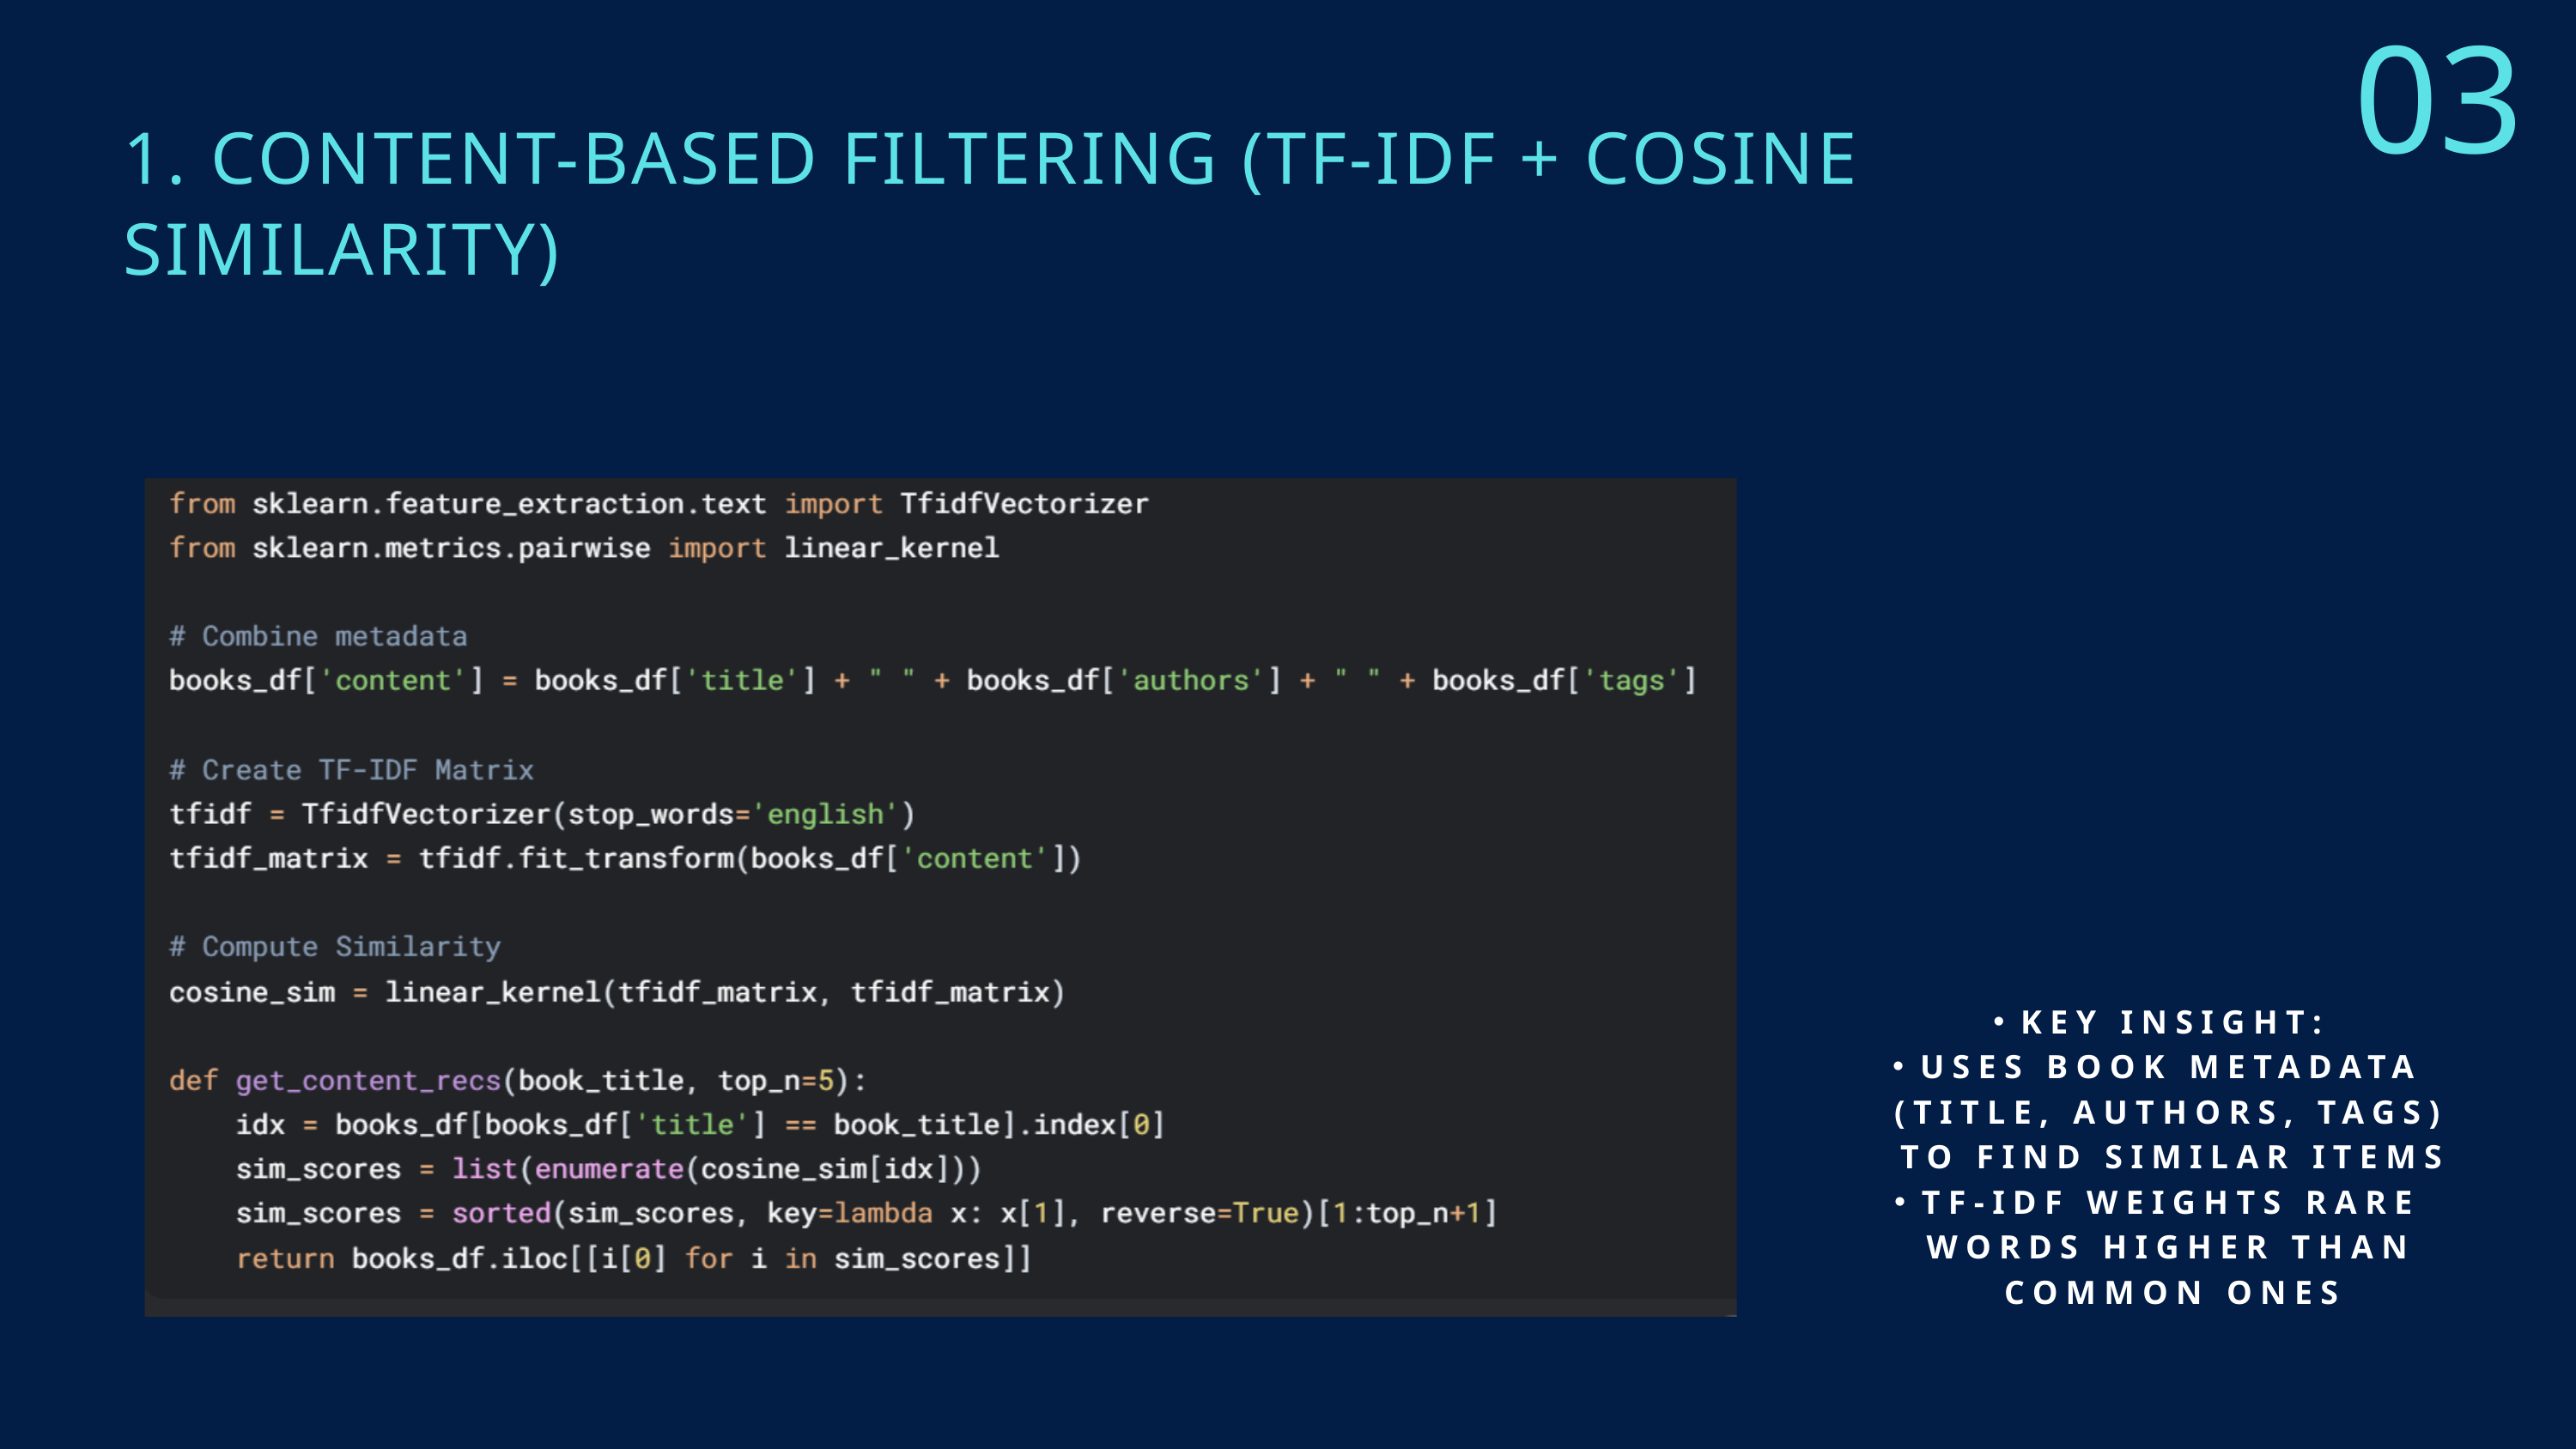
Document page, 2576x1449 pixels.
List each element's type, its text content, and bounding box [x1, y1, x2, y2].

text_box 03 [2087, 31, 2524, 184]
text_box KEY INSIGHT: USES BOOK METADATA (TITLE, AUTHORS, TAGS) TO FIND SIMILAR ITEMS TF-IDF WEIGHTS RARE WORDS HIGHER THAN COMMON ONES [1827, 995, 2461, 1311]
text_box [144, 478, 1737, 1317]
text_box 1. CONTENT-BASED FILTERING (TF-IDF + COSINE SIMILARITY) [123, 107, 1987, 380]
